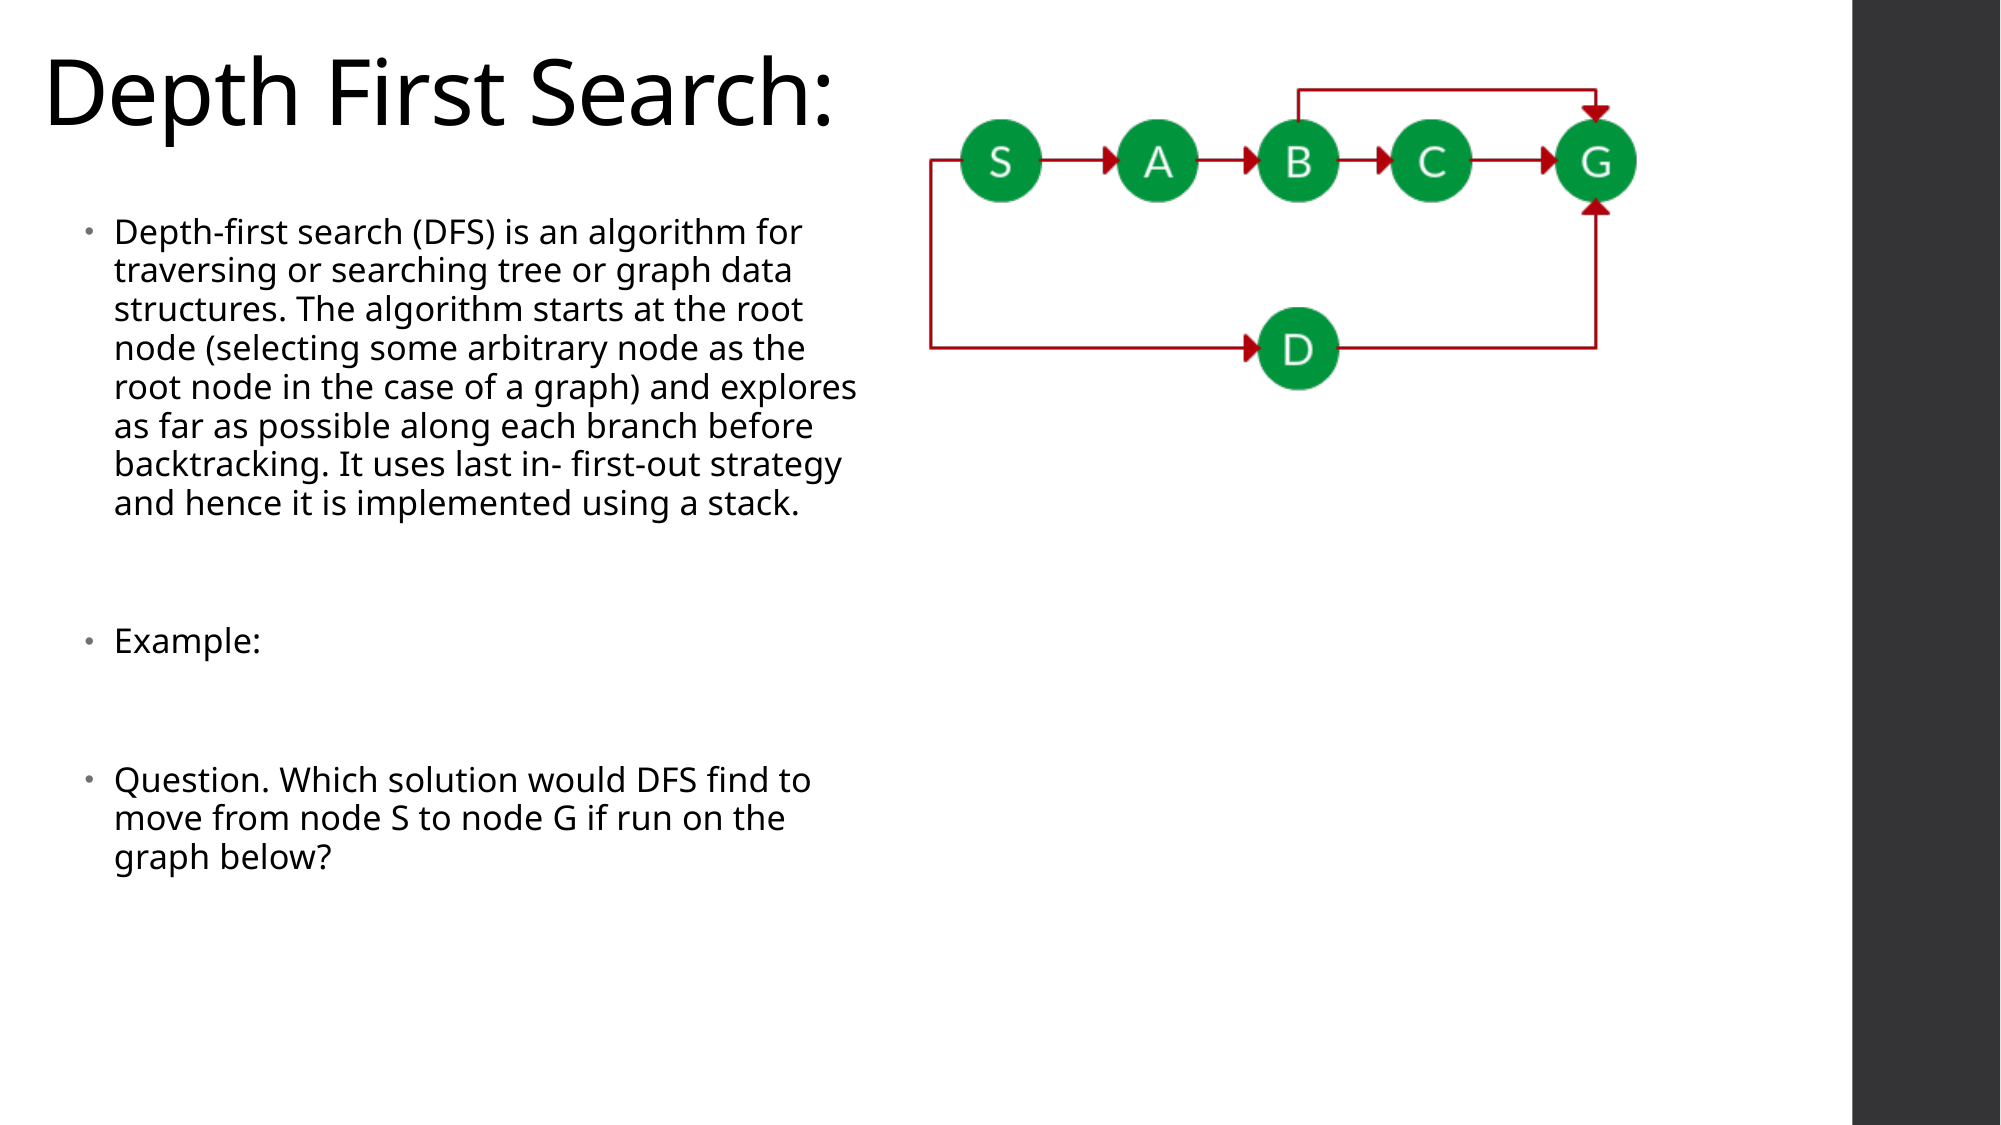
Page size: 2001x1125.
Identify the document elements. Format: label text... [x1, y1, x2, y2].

list Depth-first search (DFS) is an algorithm for traversing or searching tree or graph data structures. The algorithm starts at the root node (selecting some arbitrary node as the root node in the case of a graph) and explores as far as possible along each branch before backtracking. It uses last in- first-out strategy and hence it is implemented using a stack. Example: Question. Which solution would DFS find to move from node S to node G if run on the graph below? [69, 205, 880, 920]
picture [917, 75, 1643, 403]
title Depth First Search: [26, 0, 1918, 153]
